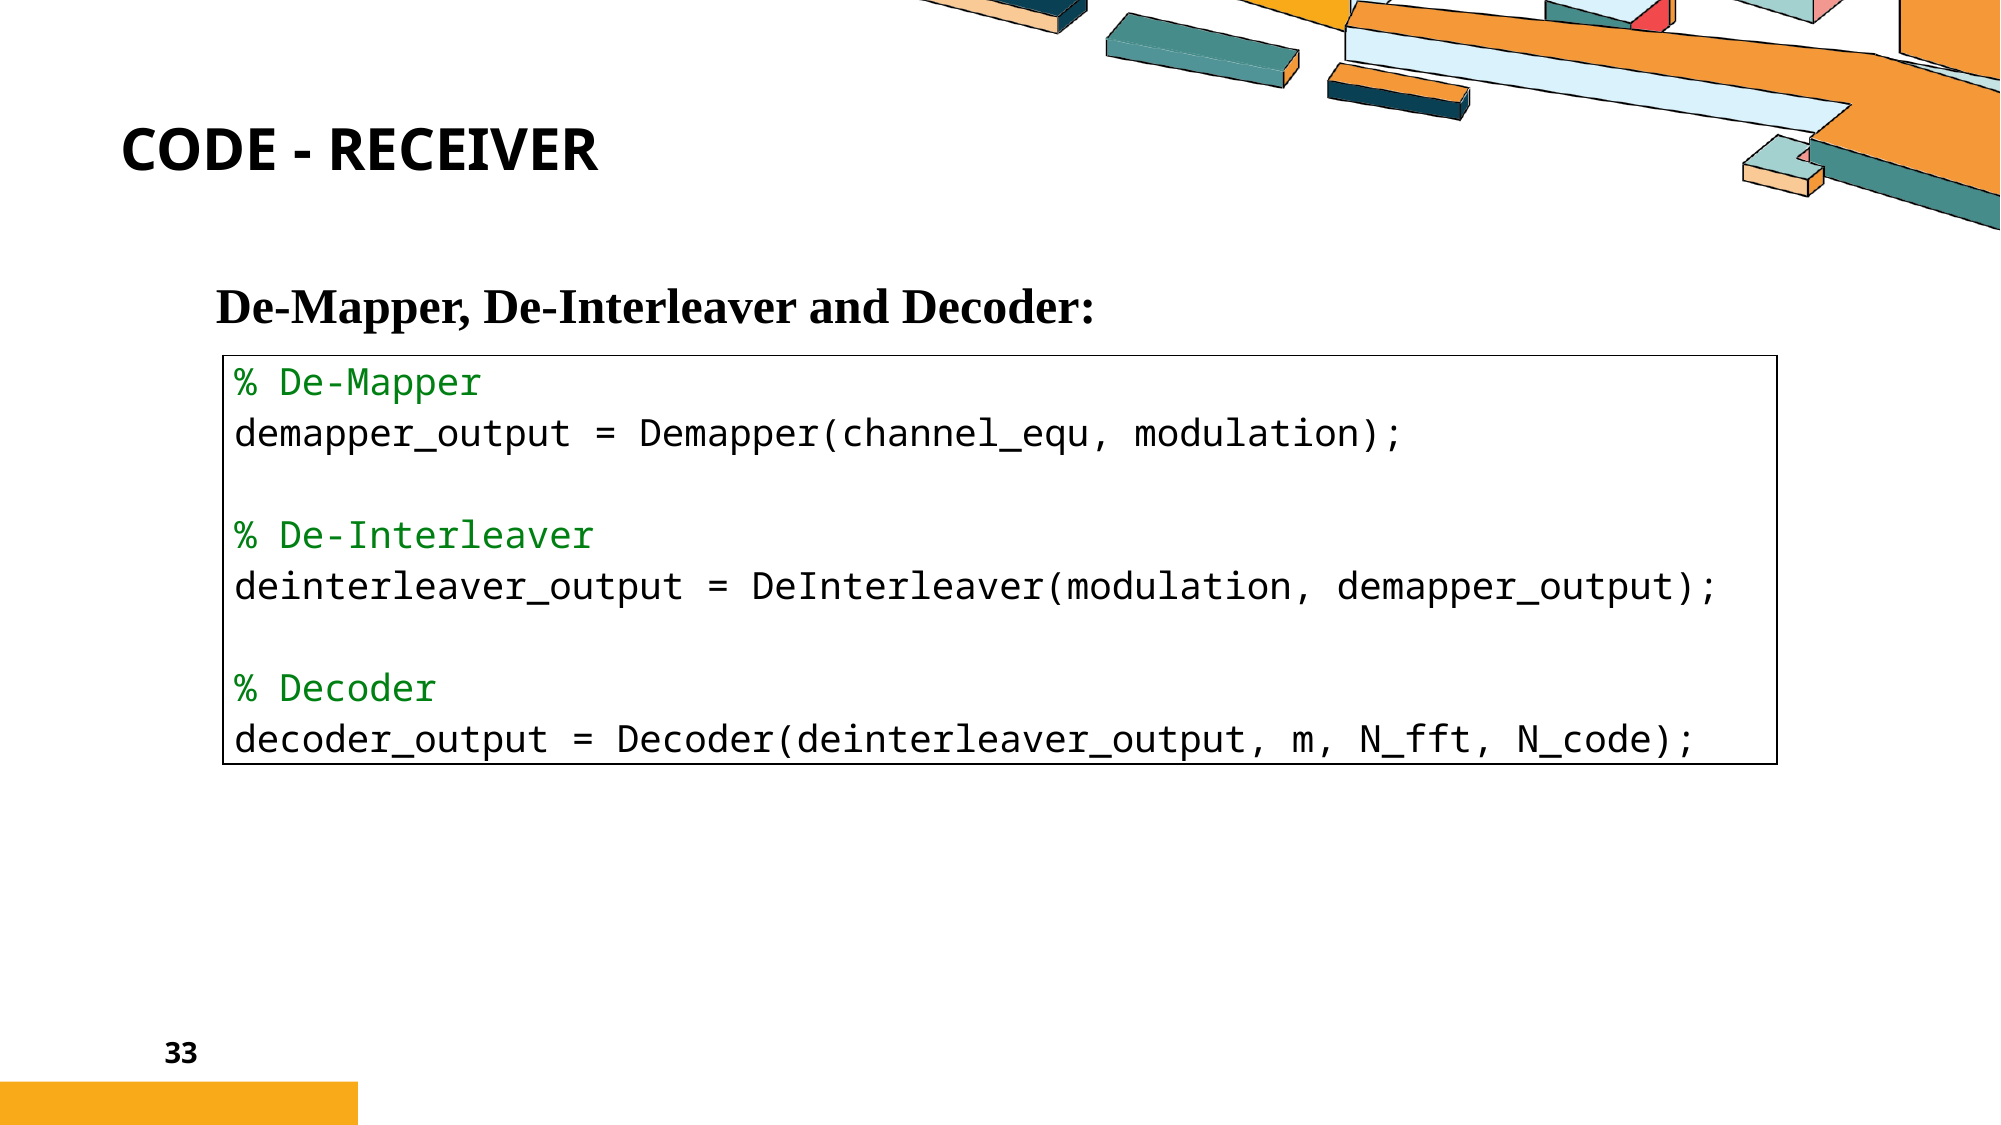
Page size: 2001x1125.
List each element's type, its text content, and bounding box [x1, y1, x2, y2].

table_header % De-Mapper demapper_output = Demapper(channel_equ, modulation); % De-Interleaver deinterleaver_output = DeInterleaver(modulation, demapper_output); % Decoder decoder_output = Decoder(deinterleaver_output, m, N_fft, N_code); [224, 356, 1776, 763]
text_box De-Mapper, De-Interleaver and Decoder: [201, 266, 1368, 342]
title Code - Receiver [105, 40, 1119, 191]
slide_number 33 [149, 1024, 345, 1085]
picture [816, 0, 2000, 236]
